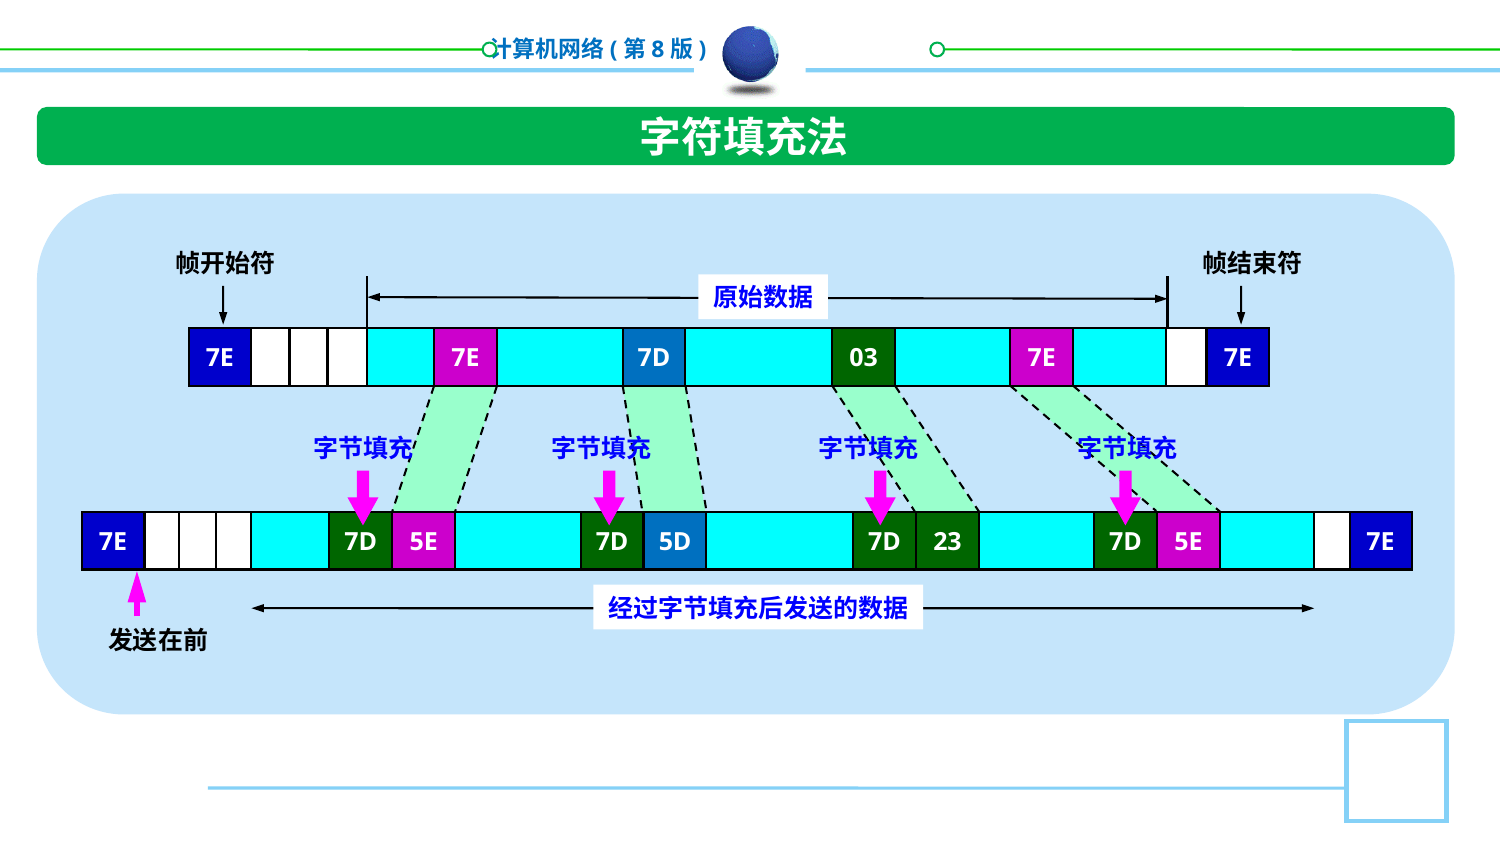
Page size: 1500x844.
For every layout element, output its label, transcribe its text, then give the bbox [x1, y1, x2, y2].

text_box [81, 240, 1413, 663]
text_box 字符填充法 [624, 103, 874, 169]
text_box [34, 191, 1457, 717]
text_box [874, 106, 1455, 166]
text_box [36, 106, 624, 166]
picture [720, 24, 780, 100]
